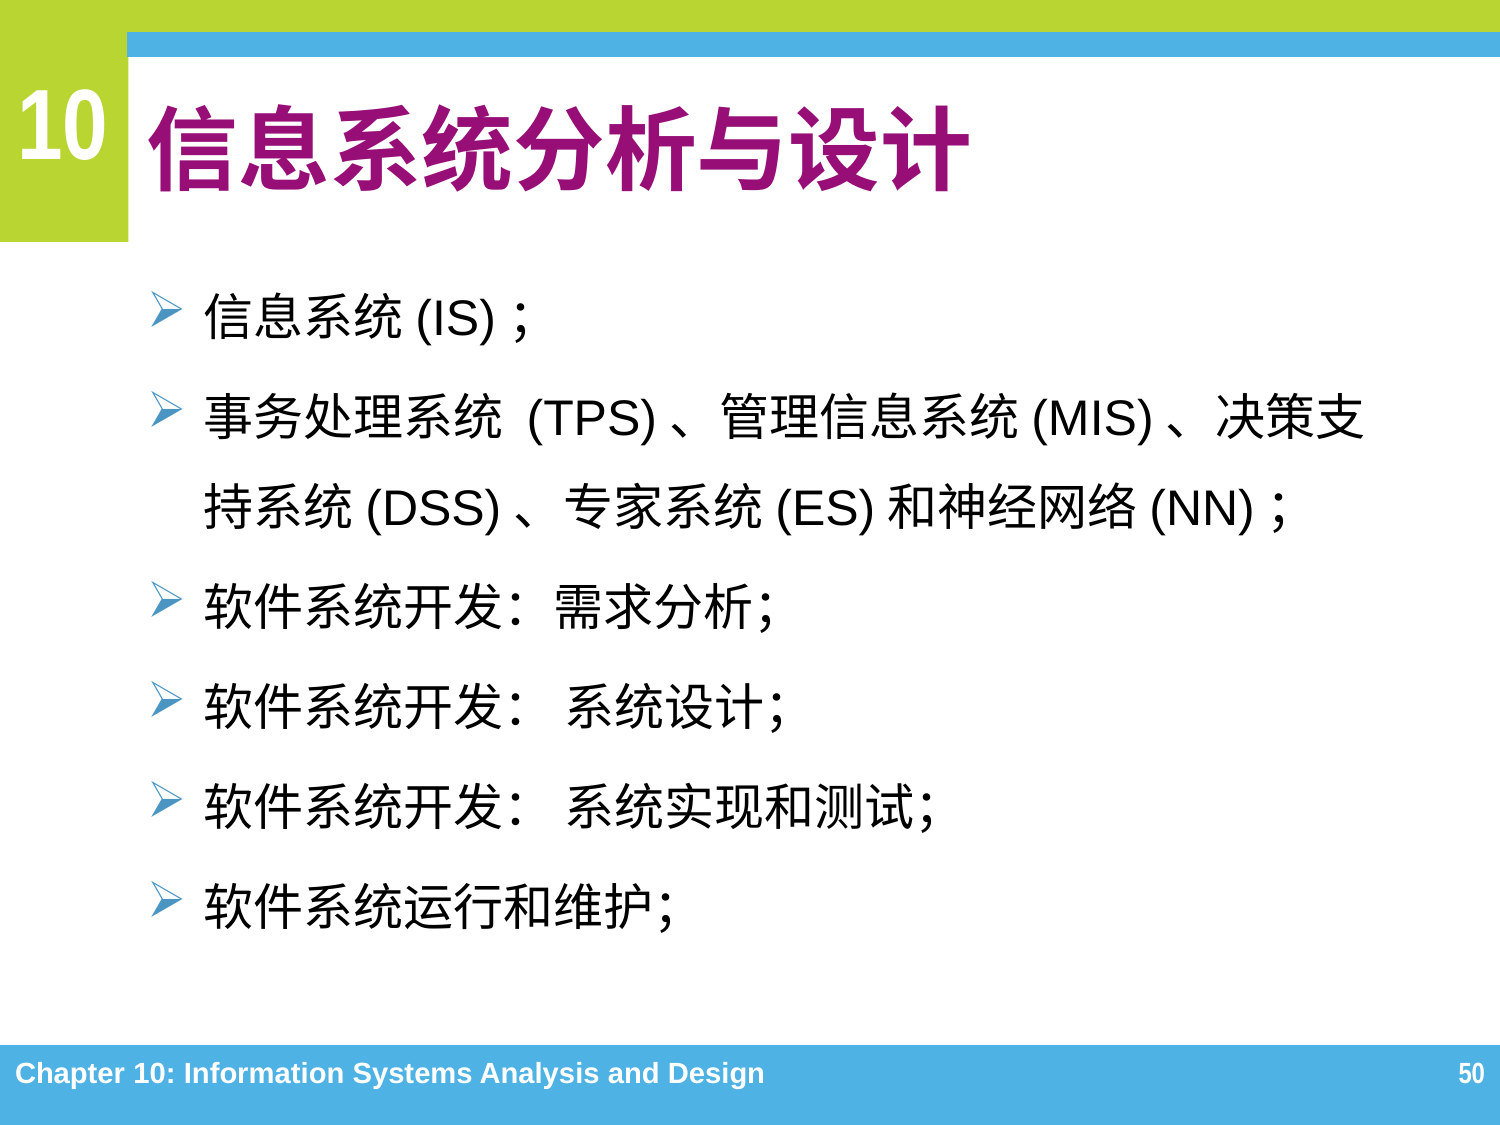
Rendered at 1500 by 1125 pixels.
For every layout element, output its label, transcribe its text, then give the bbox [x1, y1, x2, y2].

list 信息系统(IS)； 事务处理系统 (TPS)、管理信息系统(MIS)、决策支持系统(DSS)、专家系统(ES)和神经网络(NN)； 软件系统开发：需求分析； 软件系统开发： 系统设计； 软件系统开发： 系统实现和测试； 软件系统运行和维护； [131, 247, 1393, 1024]
slide_number 50 [1149, 1046, 1500, 1125]
title 信息系统分析与设计 [131, 60, 1500, 234]
footer Chapter 10: Information Systems Analysis and Design [0, 1046, 1149, 1125]
